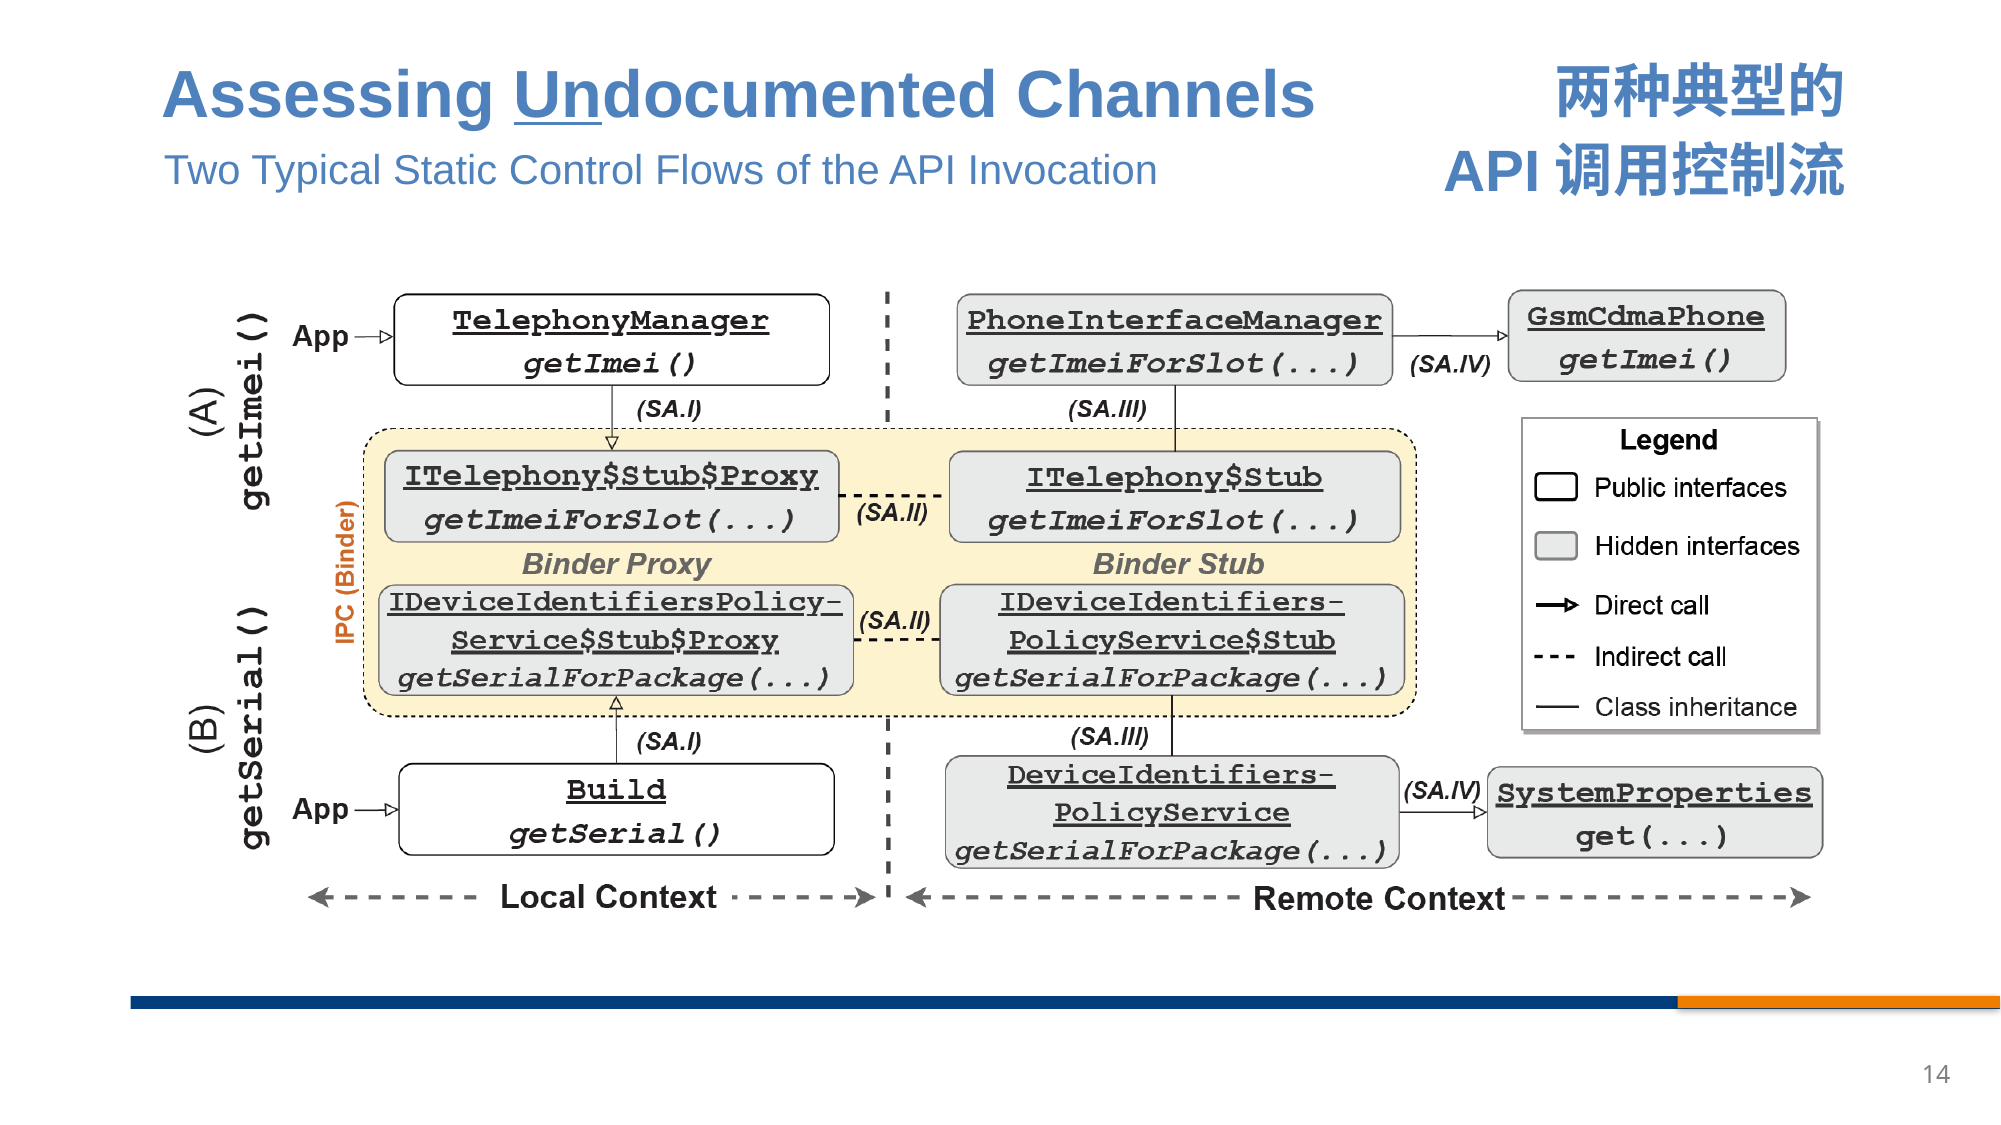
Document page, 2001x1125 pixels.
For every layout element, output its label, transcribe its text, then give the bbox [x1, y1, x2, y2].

text_box Assessing Undocumented Channels [146, 43, 1681, 139]
picture [130, 996, 1677, 1009]
text_box Two Typical Static Control Flows of the API Invocation [149, 139, 1610, 201]
slide_number 14 [1498, 1051, 1966, 1112]
picture [175, 287, 1825, 916]
